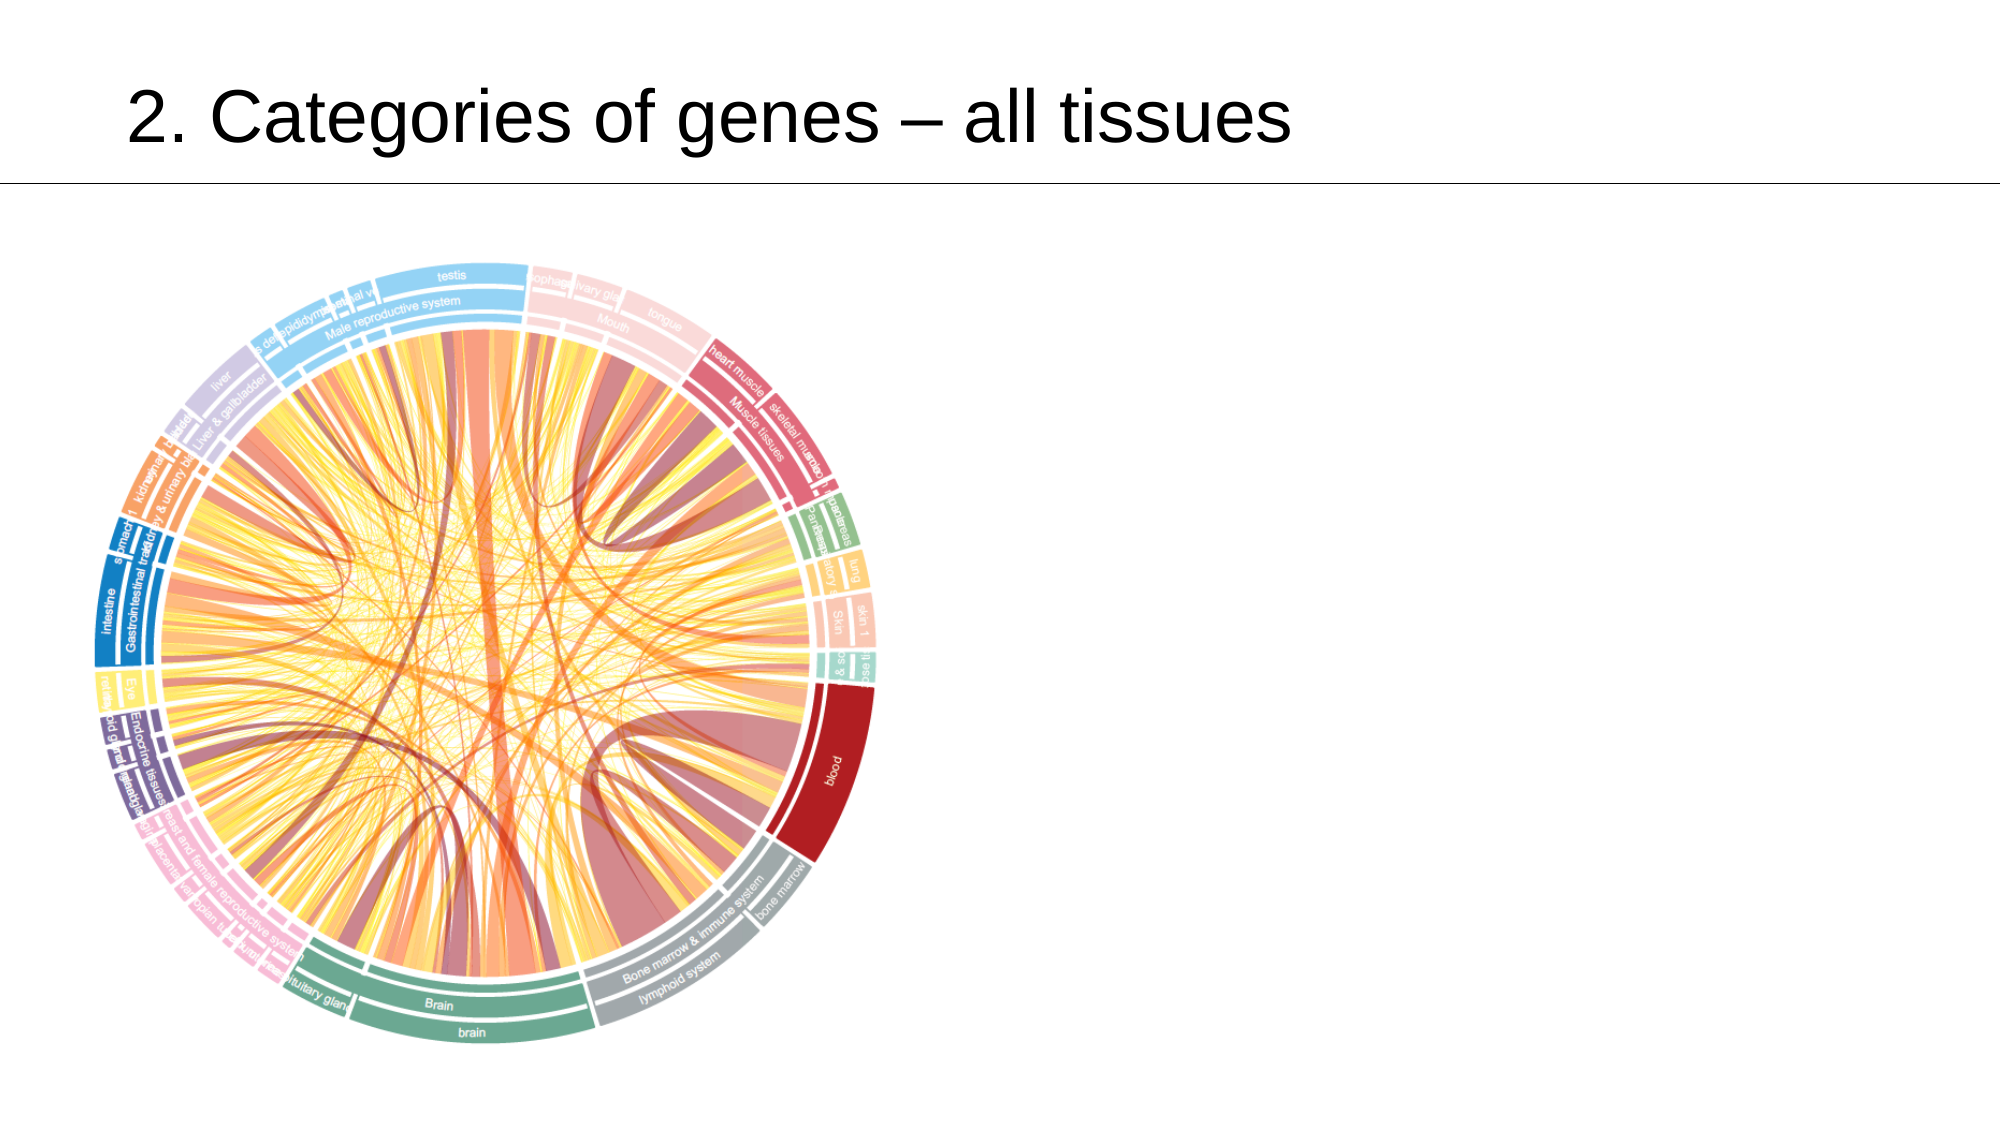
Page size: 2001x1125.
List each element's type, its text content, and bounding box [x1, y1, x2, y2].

text_box 2. Categories of genes – all tissues [111, 60, 1893, 166]
picture [83, 228, 898, 1056]
